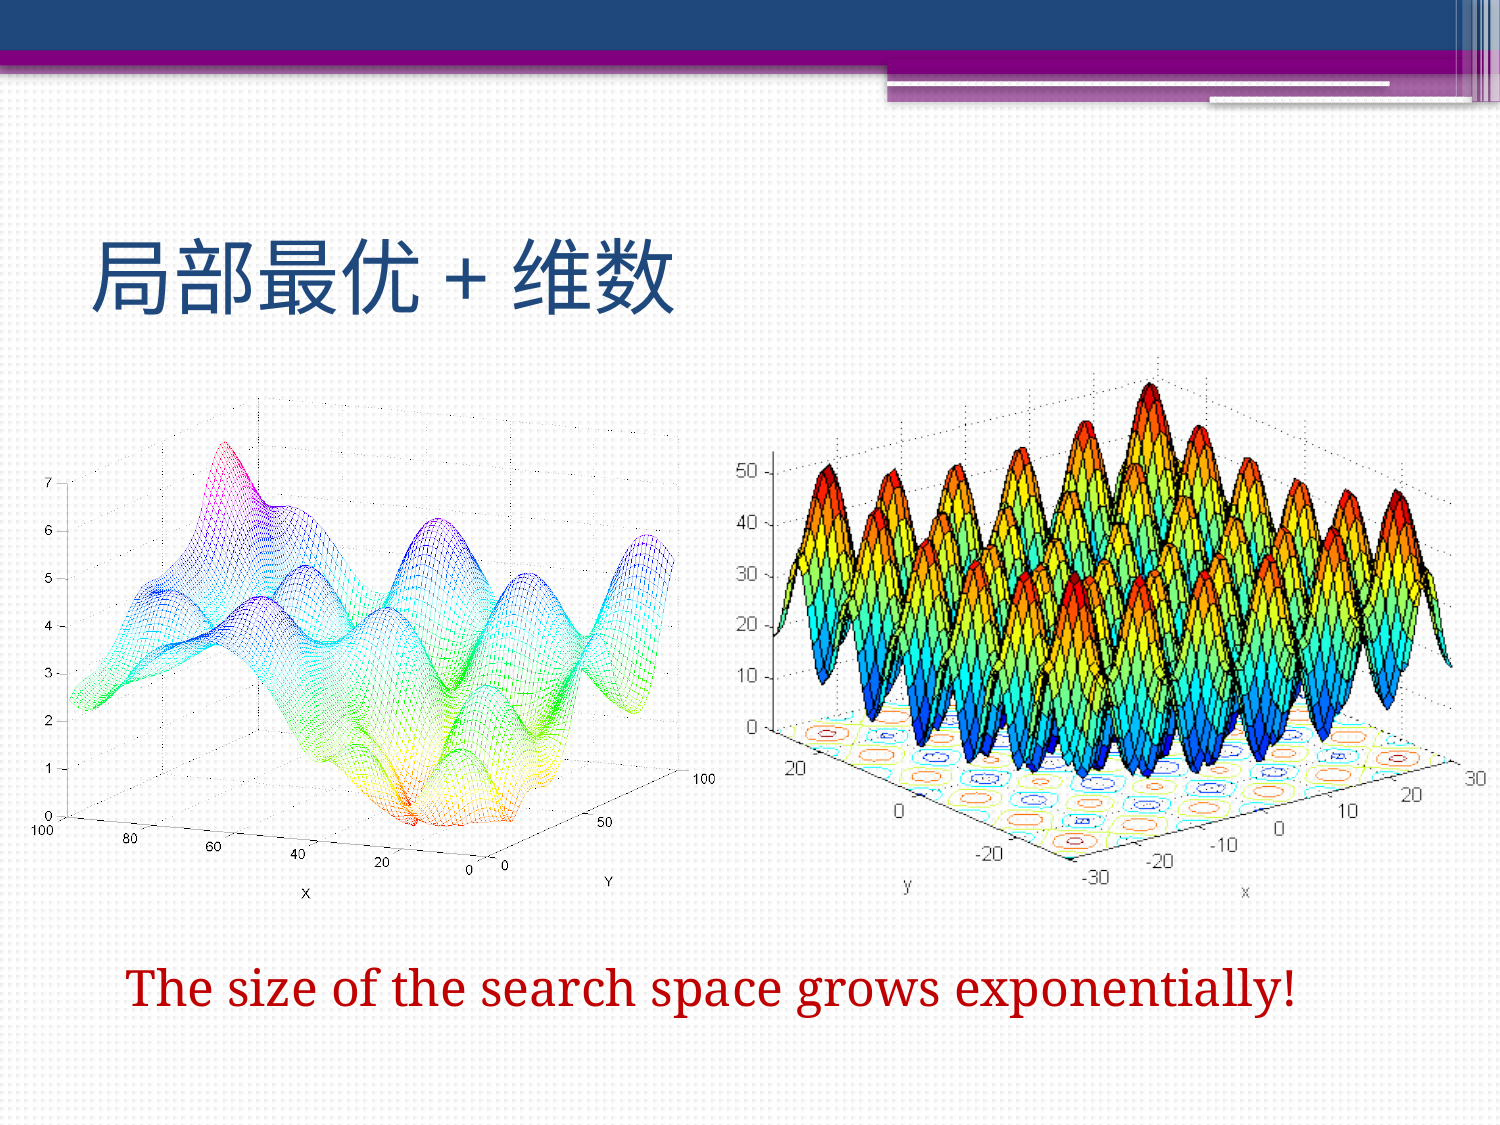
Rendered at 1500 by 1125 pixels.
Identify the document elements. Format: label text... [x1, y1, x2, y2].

picture [726, 351, 1500, 926]
text_box The size of the search space grows exponentially! [110, 949, 1313, 1024]
slide_number [1340, 0, 1466, 61]
picture [22, 398, 715, 919]
title 局部最优+维数 [74, 187, 1426, 363]
